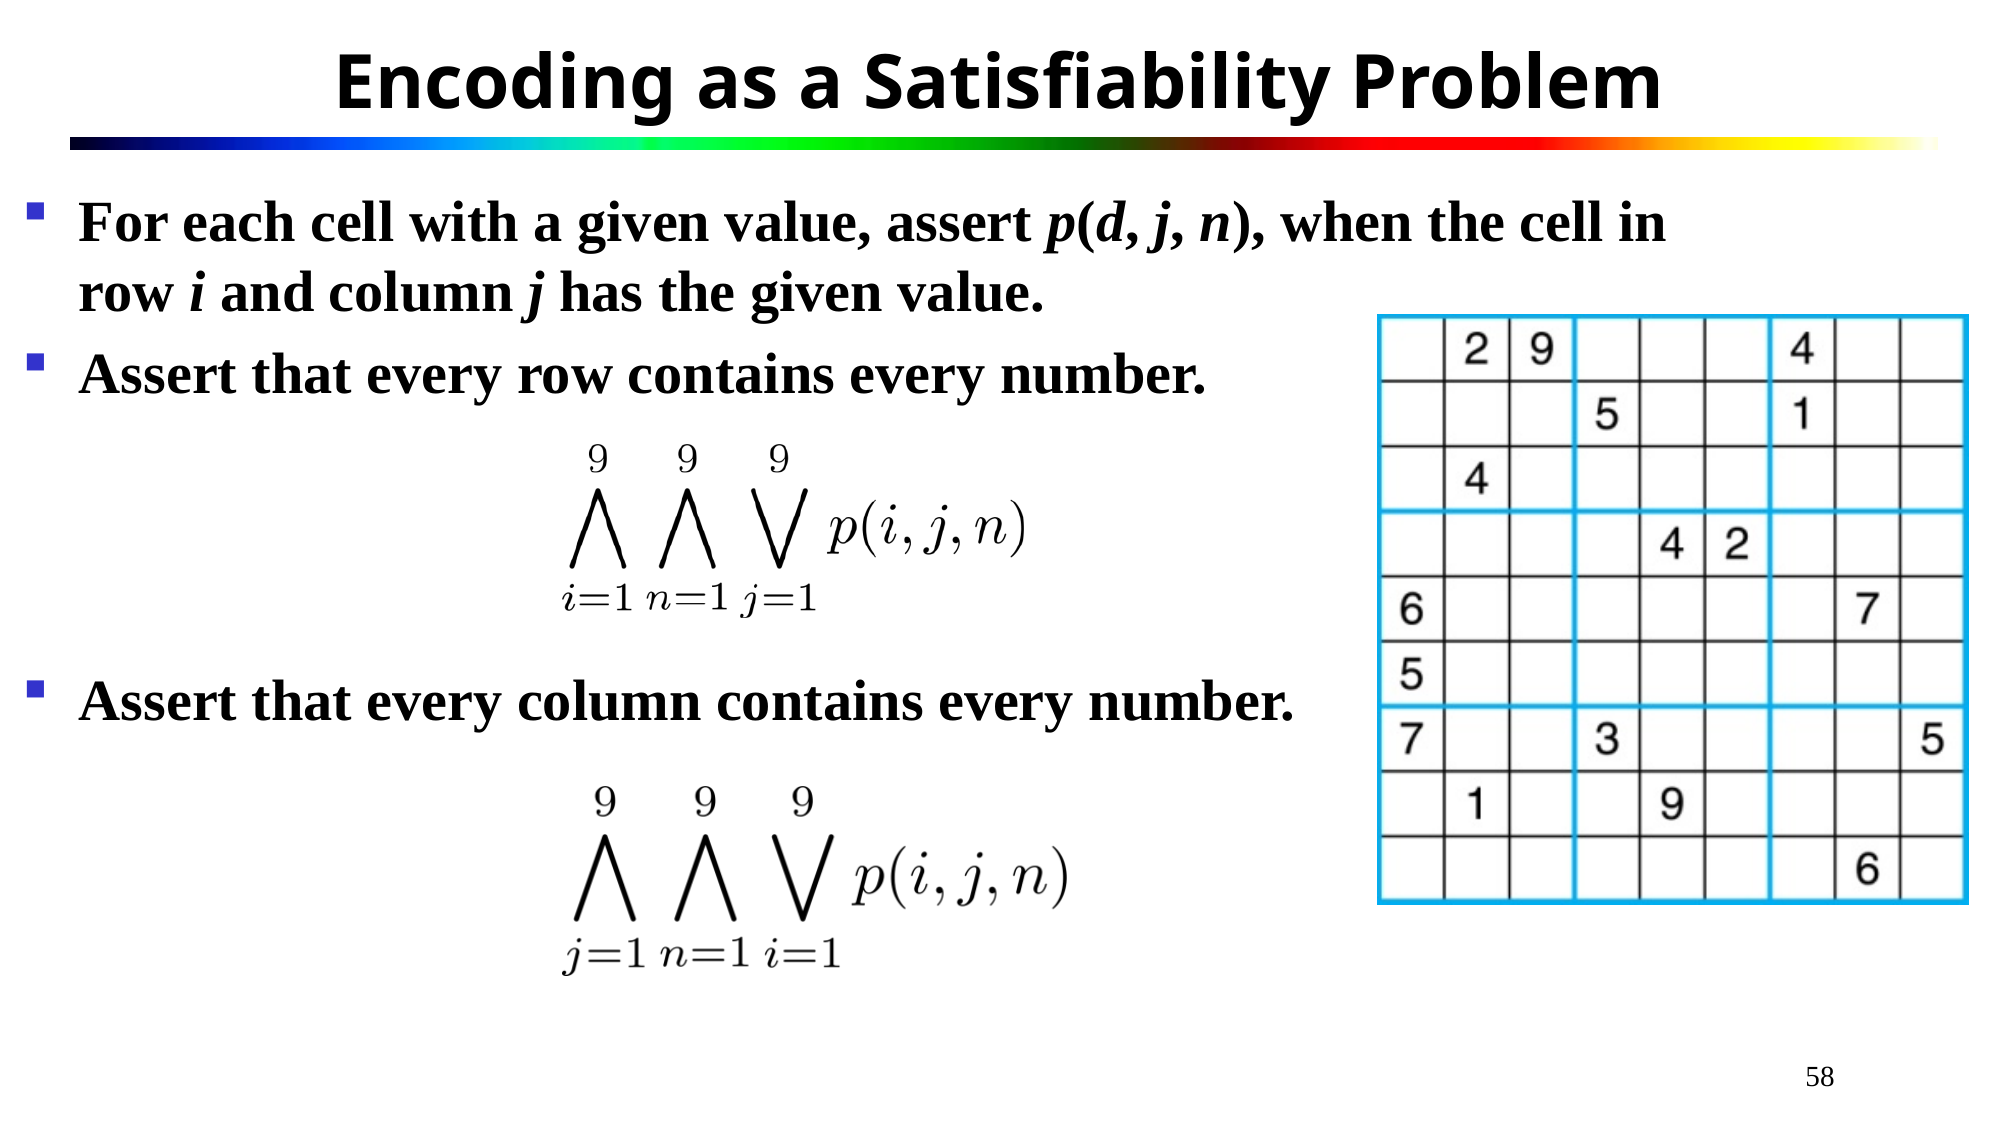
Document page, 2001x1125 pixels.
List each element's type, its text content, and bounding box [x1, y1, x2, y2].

picture [1380, 317, 1964, 900]
picture [562, 786, 1067, 977]
slide_number 58 [1533, 1049, 1851, 1101]
picture [70, 137, 467, 150]
list For each cell with a given value, assert p(d, j, n), when the cell in row i and column j has the given value. Assert that every row contains every number. Assert that every column contains every number. [7, 175, 1686, 918]
picture [562, 444, 1024, 619]
title Encoding as a Satisfiability Problem [149, 18, 1850, 138]
picture [504, 137, 1938, 150]
